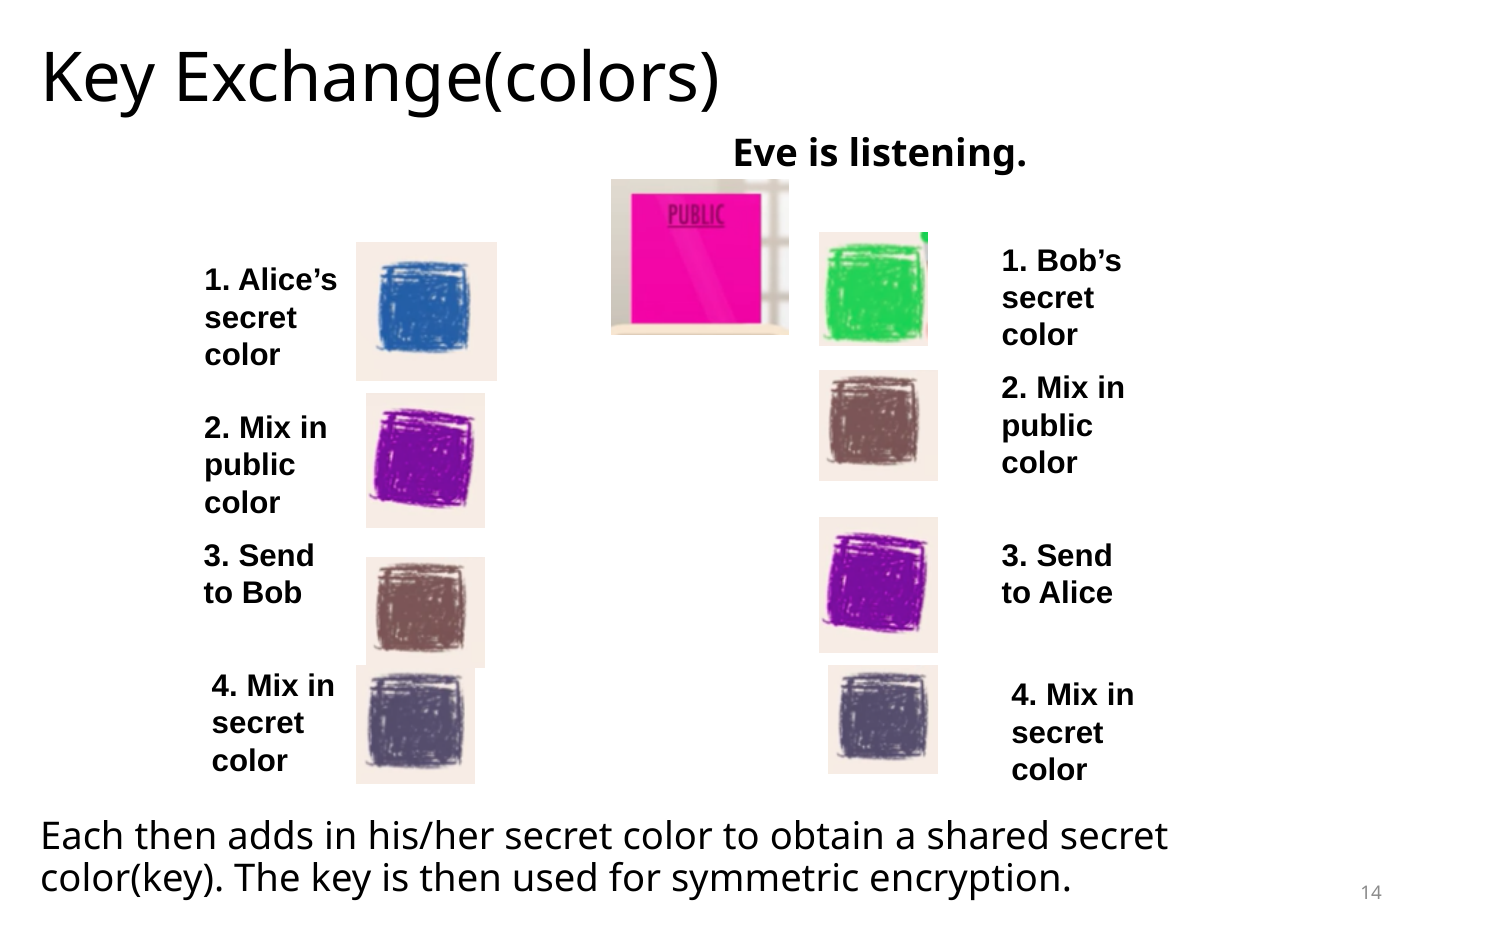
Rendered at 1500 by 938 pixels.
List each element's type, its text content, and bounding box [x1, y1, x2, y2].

title Key Exchange(colors) [25, 17, 1319, 126]
text_box 2. Mix in public color [189, 399, 343, 527]
picture [356, 557, 485, 784]
text_box 1. Bob’s secret color [986, 232, 1138, 360]
picture [828, 665, 938, 774]
text_box 3. Send to Bob [189, 527, 337, 655]
picture [819, 517, 938, 653]
text_box 1. Alice’s secret color [189, 252, 354, 380]
text_box 3. Send to Alice [986, 527, 1129, 618]
picture [366, 393, 485, 528]
list Eve is listening. Each then adds in his/her secret color to obtain a shared secret color(key). The key is then used for symmetric encryption. [25, 126, 1375, 917]
text_box 2. Mix in public color [986, 360, 1141, 488]
picture [818, 232, 928, 346]
text_box 4. Mix in secret color [996, 667, 1150, 795]
picture [356, 242, 497, 381]
picture [611, 179, 789, 335]
picture [819, 370, 938, 481]
text_box 4. Mix in secret color [196, 657, 351, 785]
slide_number 14 [1059, 868, 1397, 919]
